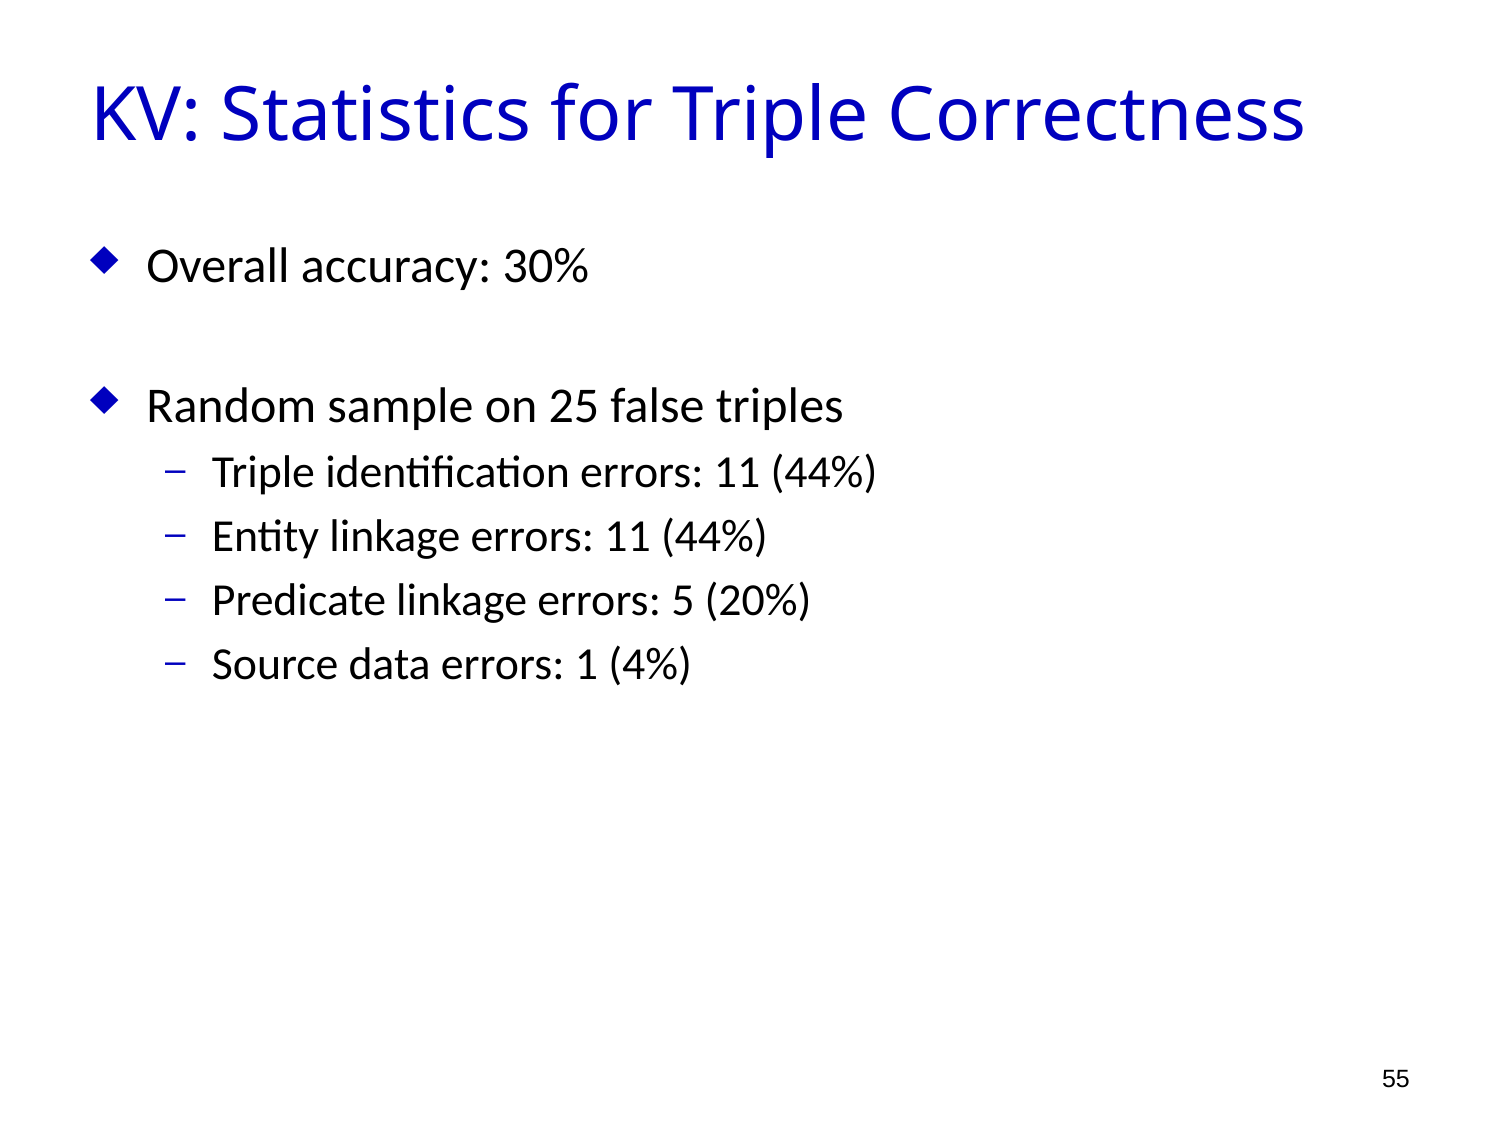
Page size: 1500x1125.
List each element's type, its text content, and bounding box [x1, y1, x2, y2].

title KV: Statistics for Triple Correctness [74, 45, 1500, 176]
slide_number 55 [1074, 1025, 1425, 1100]
list Overall accuracy: 30% Random sample on 25 false triples Triple identification errors: 11 (44%) Entity linkage errors: 11 (44%) Predicate linkage errors: 5 (20%) Source data errors: 1 (4%) [74, 224, 1500, 963]
